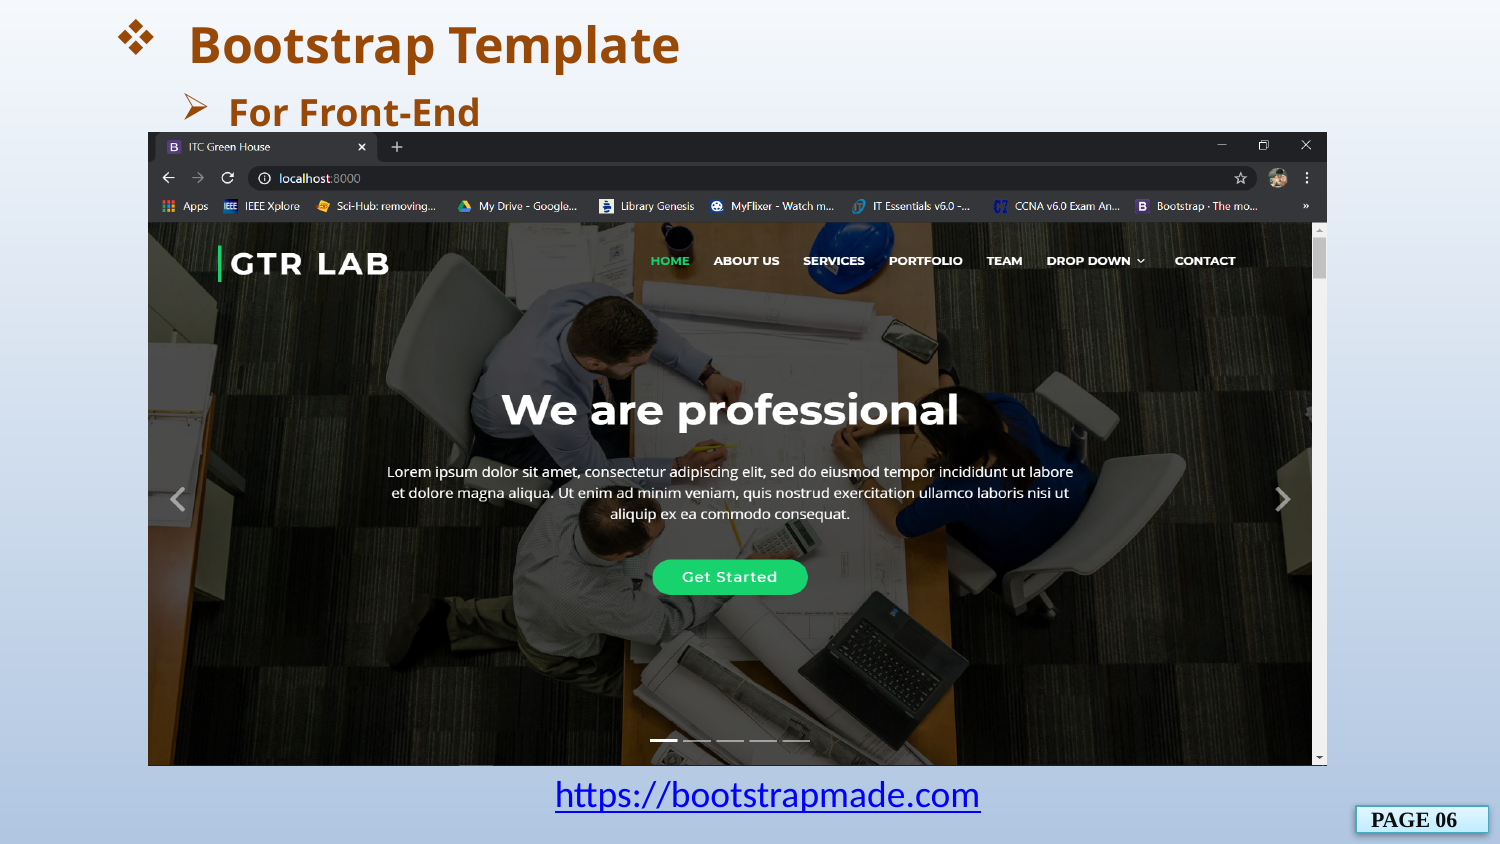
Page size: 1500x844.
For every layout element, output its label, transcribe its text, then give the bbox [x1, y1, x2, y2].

text_box https://bootstrapmade.com [540, 774, 1041, 823]
text_box PAGE 06 [1355, 805, 1489, 833]
picture [148, 131, 1327, 766]
text_box For Front-End [166, 81, 518, 130]
text_box Bootstrap Template [98, 6, 1176, 82]
